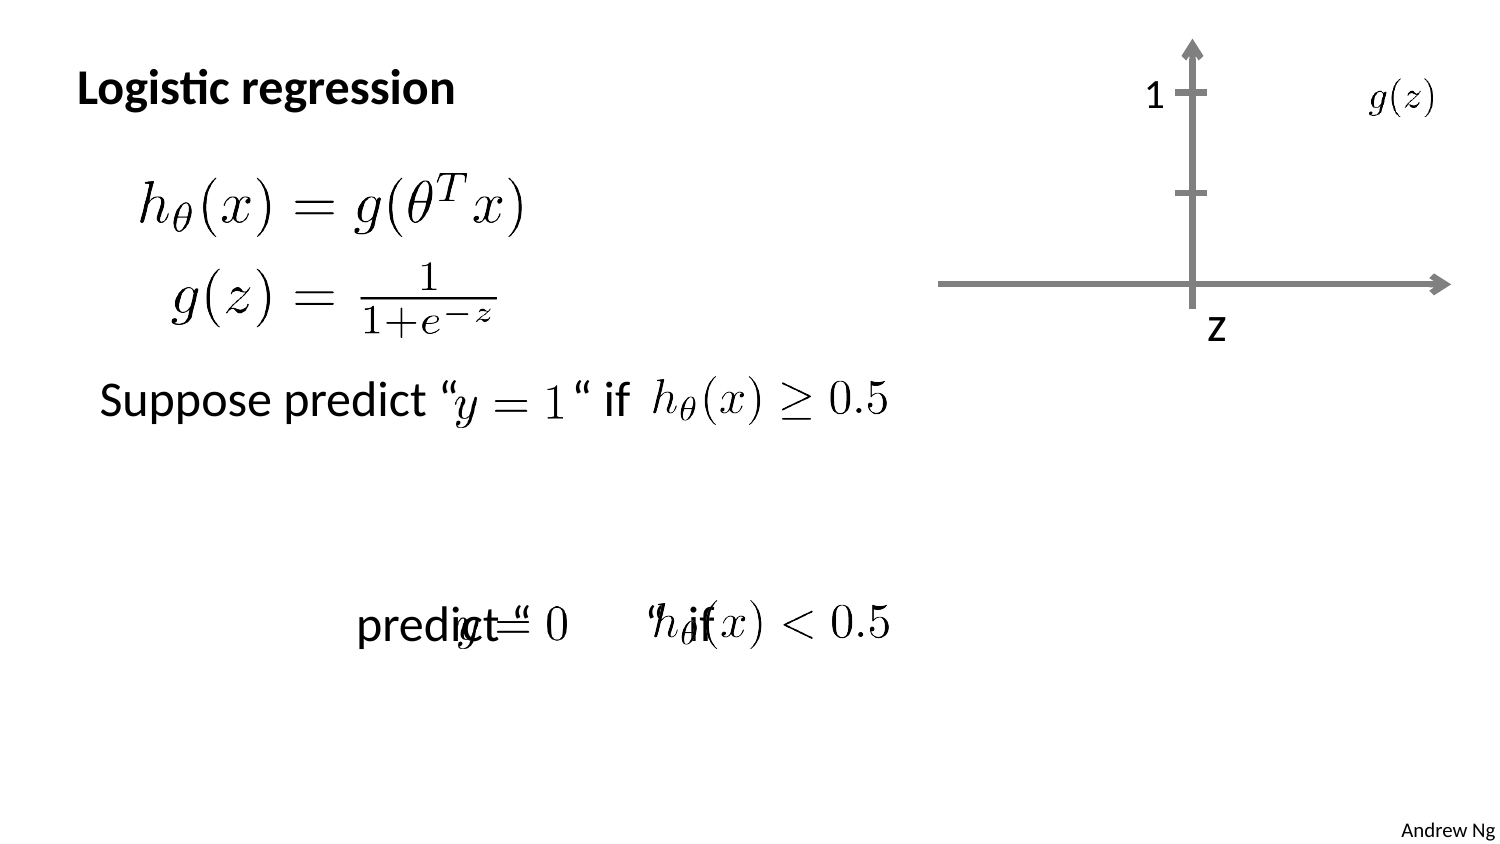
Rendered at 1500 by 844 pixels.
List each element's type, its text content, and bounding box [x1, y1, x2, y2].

picture [454, 385, 563, 428]
picture [654, 600, 889, 649]
picture [140, 173, 522, 237]
picture [652, 375, 887, 425]
text_box Logistic regression [62, 46, 950, 122]
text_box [1130, 38, 1433, 353]
text_box Suppose predict “ “ if [62, 359, 950, 434]
text_box predict “ “ if [71, 583, 959, 659]
picture [456, 606, 567, 649]
picture [171, 262, 498, 338]
